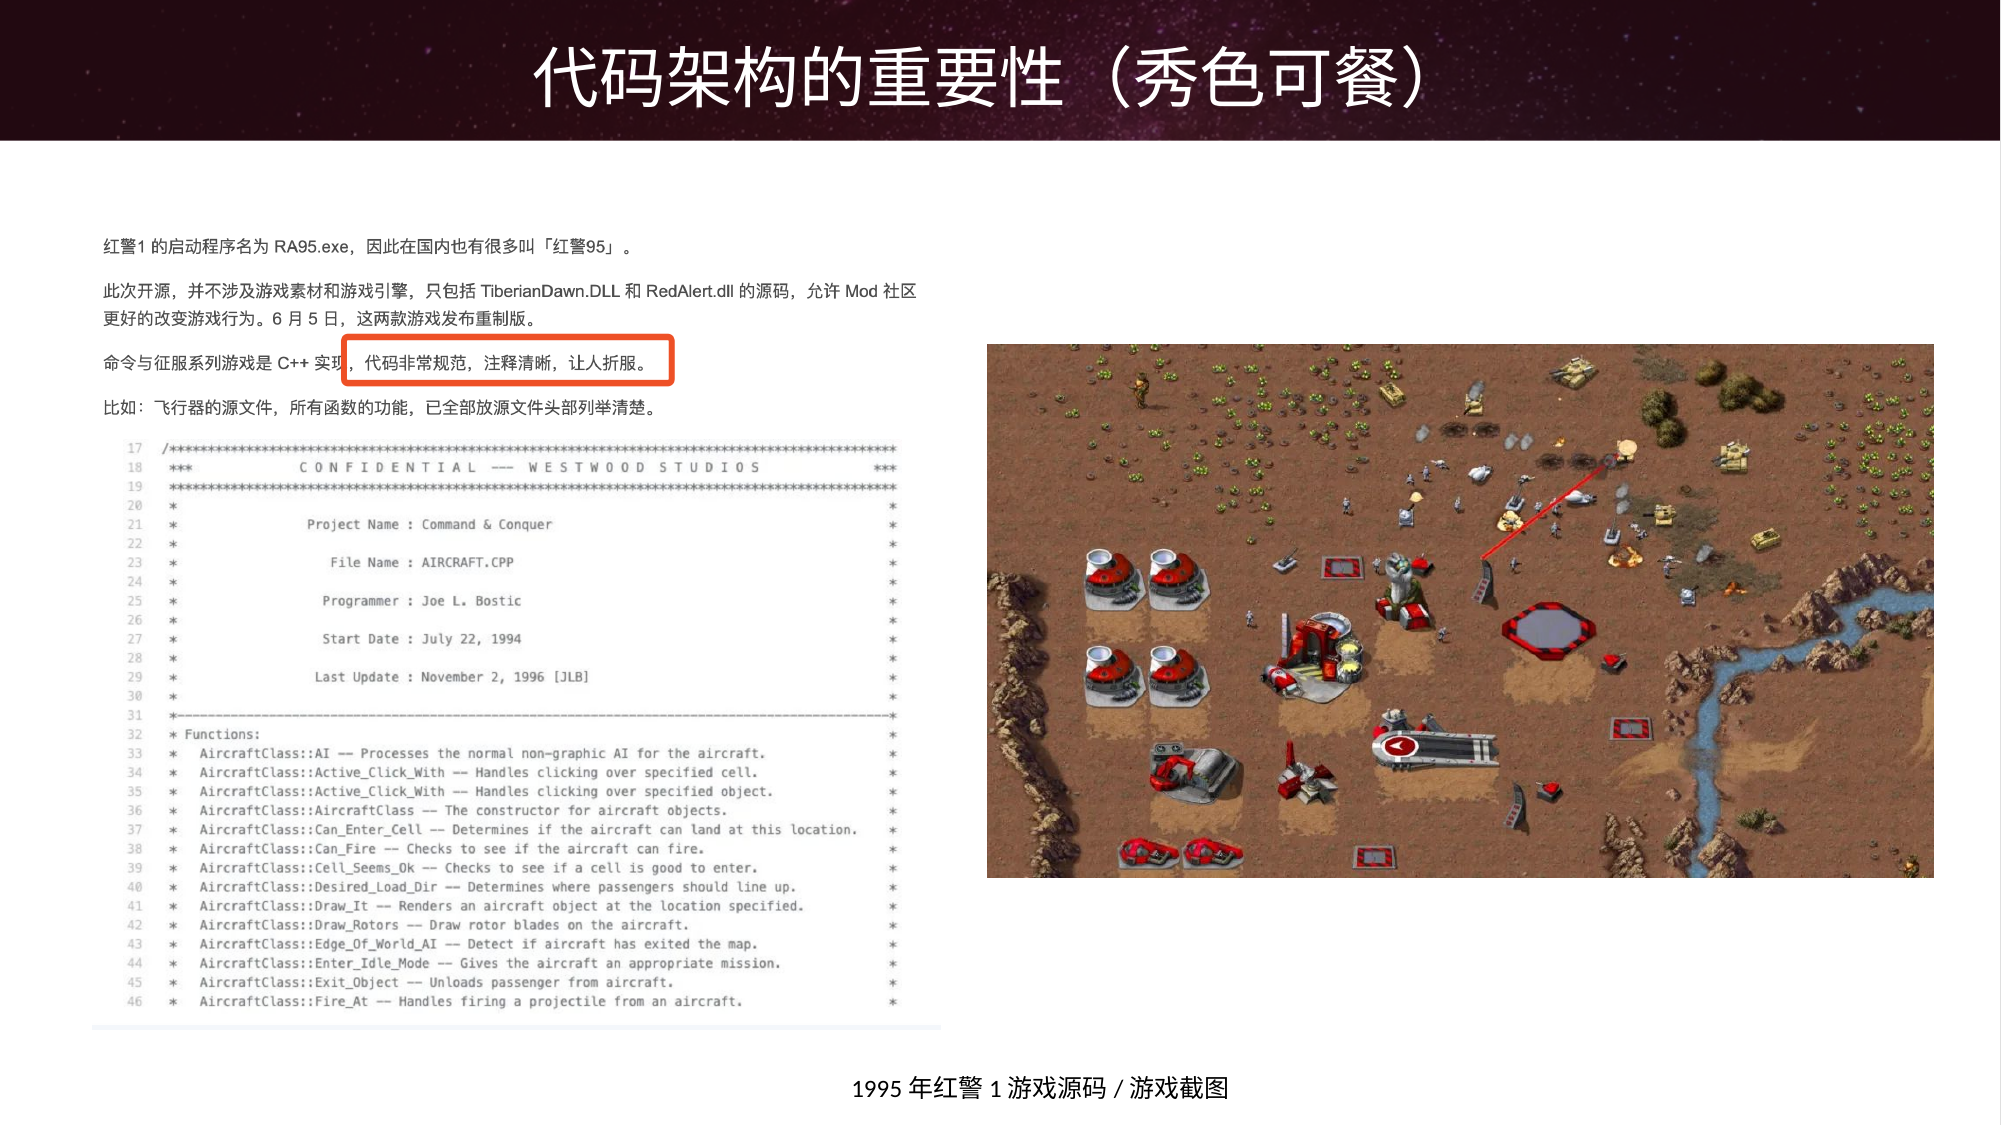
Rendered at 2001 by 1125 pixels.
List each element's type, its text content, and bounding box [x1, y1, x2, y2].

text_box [92, 230, 1934, 1111]
text_box 代码架构的重要性（秀色可餐） [516, 28, 1484, 123]
